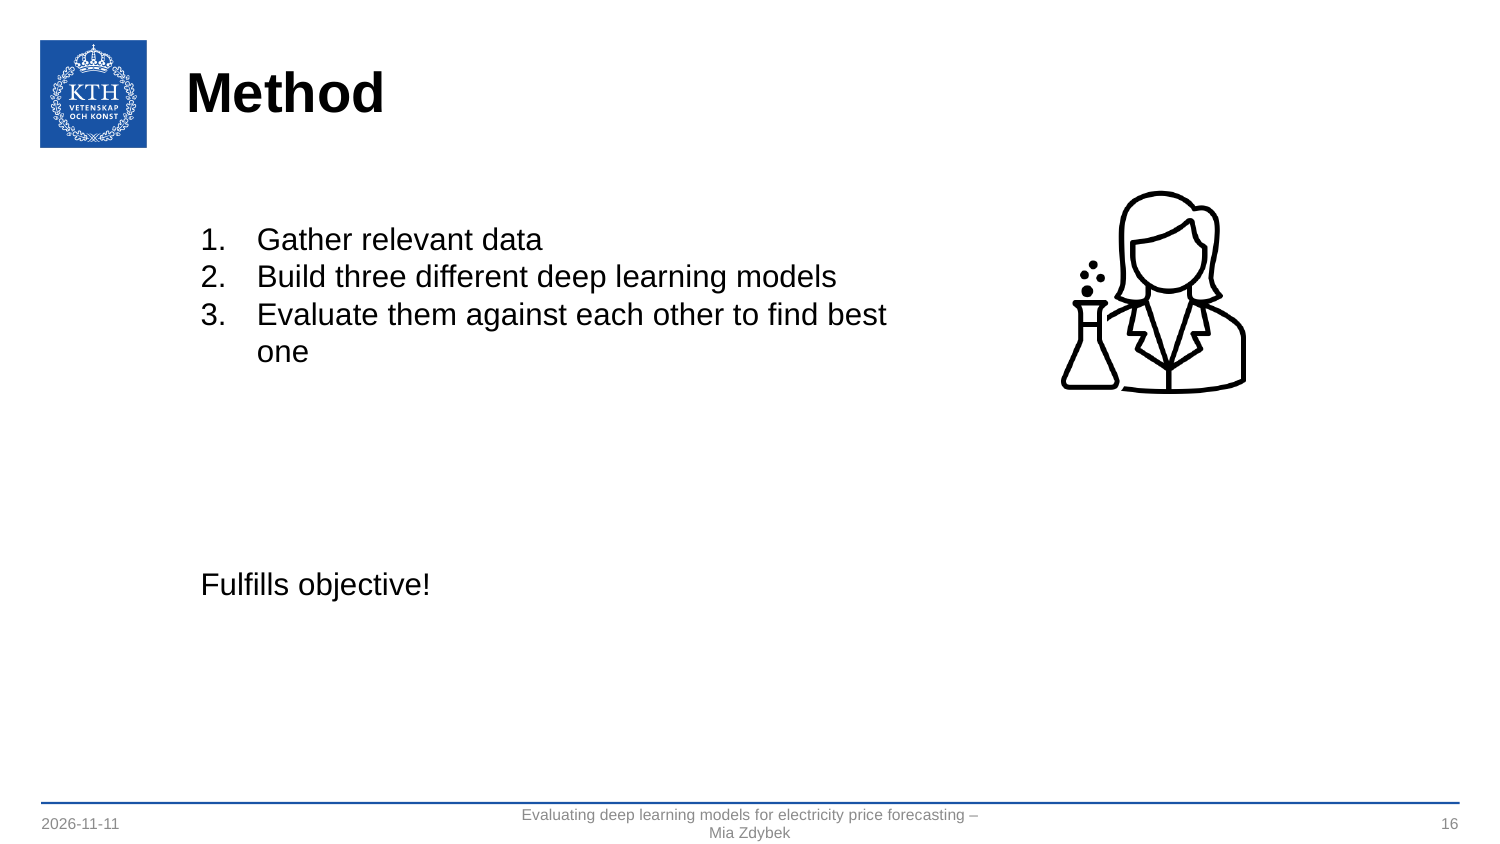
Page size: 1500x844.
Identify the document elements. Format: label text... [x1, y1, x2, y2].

text_box Gather relevant data Build three different deep learning models Evaluate them against each other to find best one [185, 211, 936, 377]
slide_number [41, 804, 379, 843]
picture [40, 40, 147, 148]
text_box Fulfills objective! [185, 556, 1169, 610]
picture [1045, 170, 1292, 417]
footer Evaluating deep learning models for electricity price forecasting – Mia Zdybek [496, 804, 1004, 843]
title Method [185, 41, 1460, 148]
slide_number 16 [1121, 804, 1459, 843]
